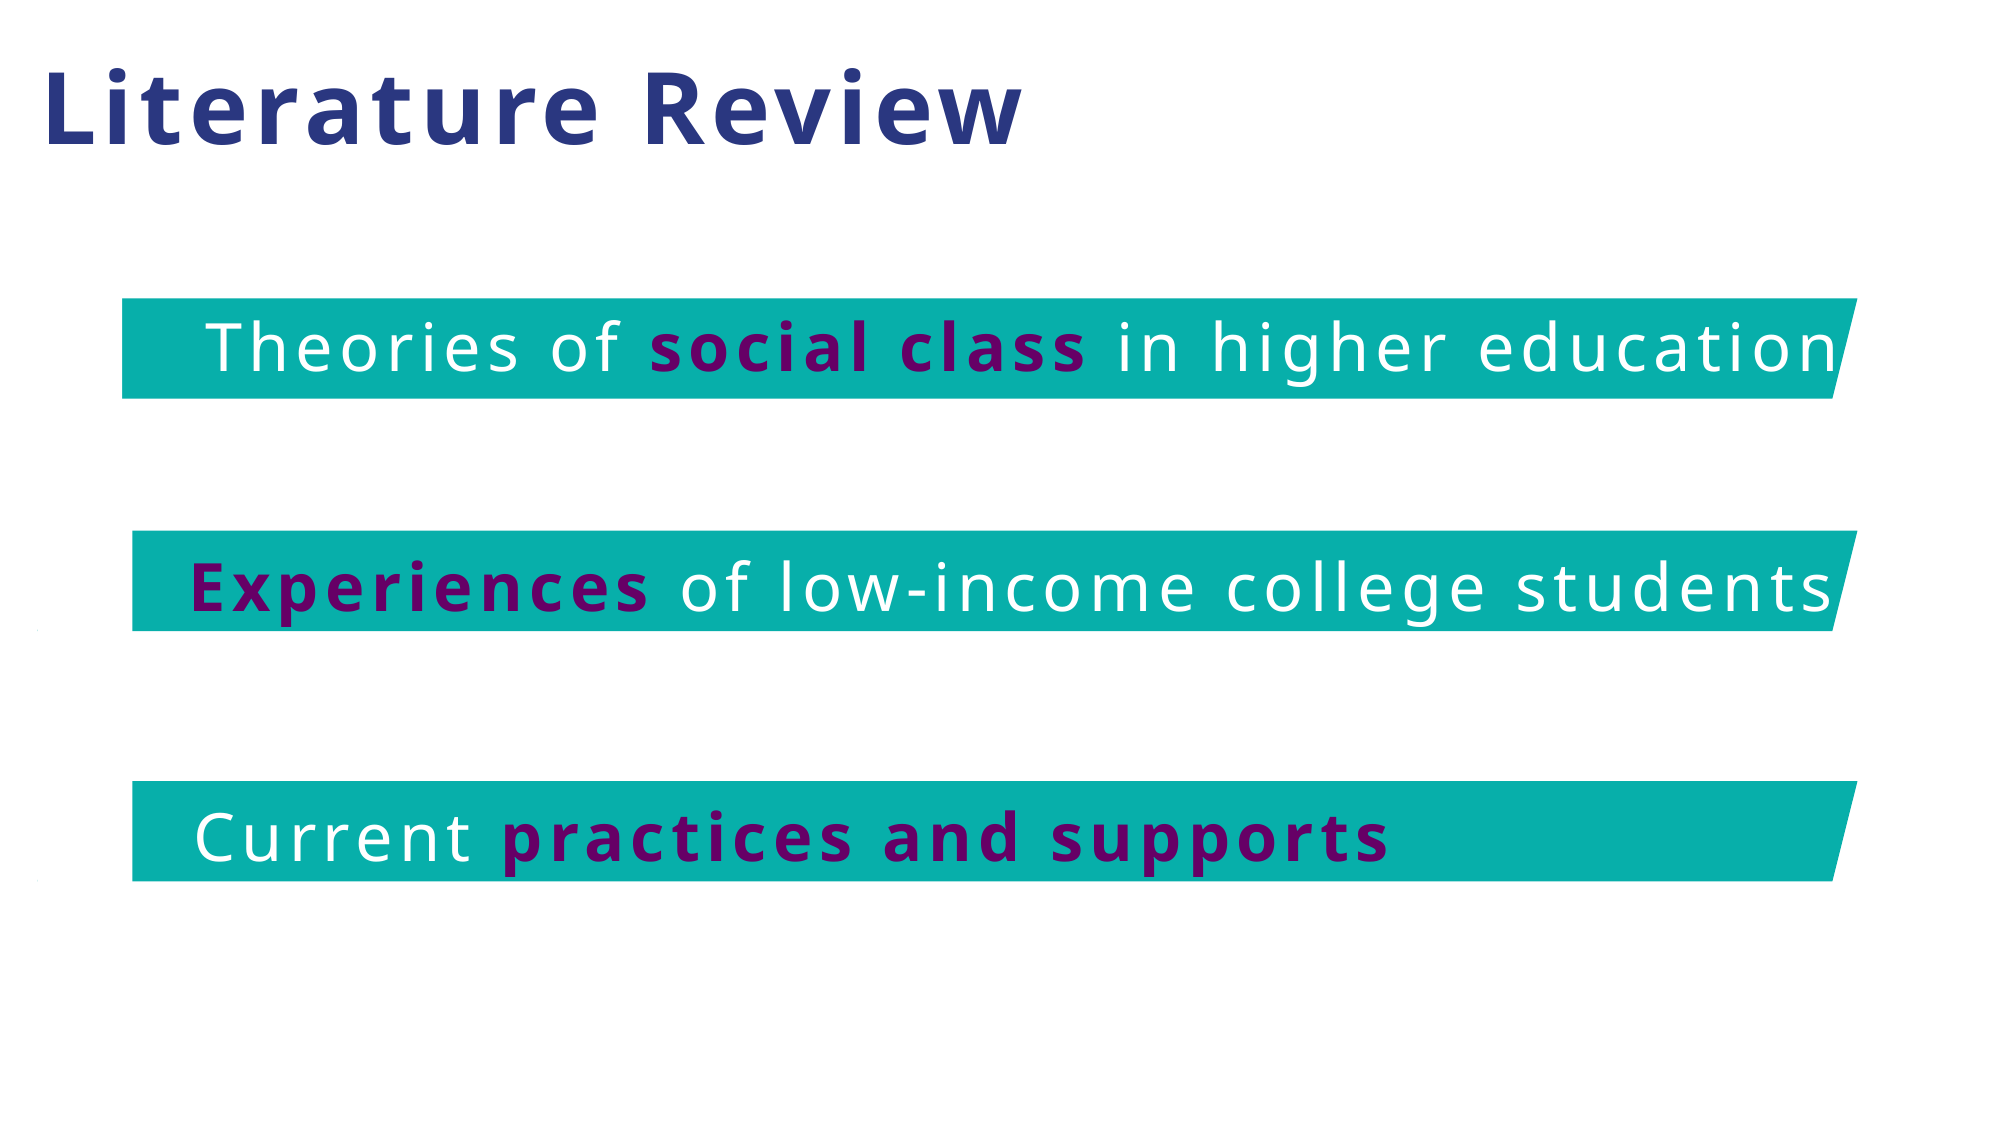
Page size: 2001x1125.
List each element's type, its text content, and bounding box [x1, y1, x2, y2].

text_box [37, 528, 1858, 653]
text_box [37, 779, 1858, 904]
text_box Literature Review [25, 36, 1040, 172]
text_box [27, 295, 1858, 420]
